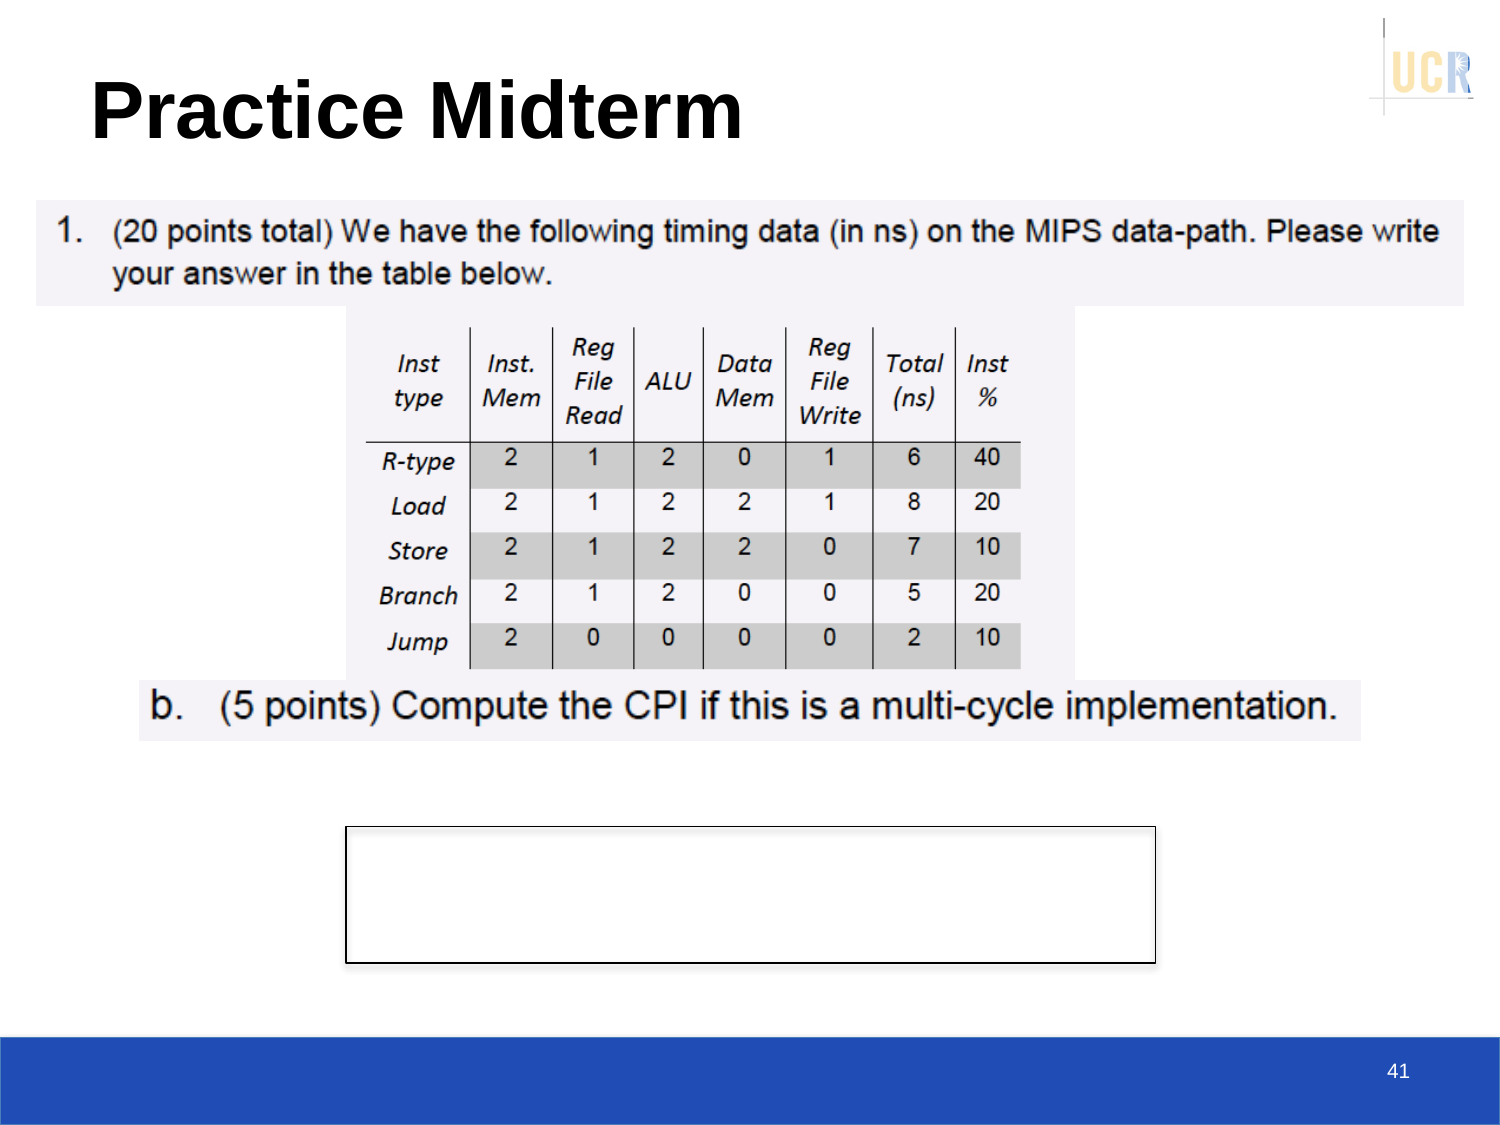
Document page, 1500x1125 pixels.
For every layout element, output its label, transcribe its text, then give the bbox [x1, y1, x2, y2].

picture [35, 200, 1465, 741]
slide_number 41 [1074, 1050, 1425, 1100]
title Practice Midterm [75, 37, 1469, 163]
text_box [345, 826, 1156, 964]
picture [1361, 0, 1500, 125]
